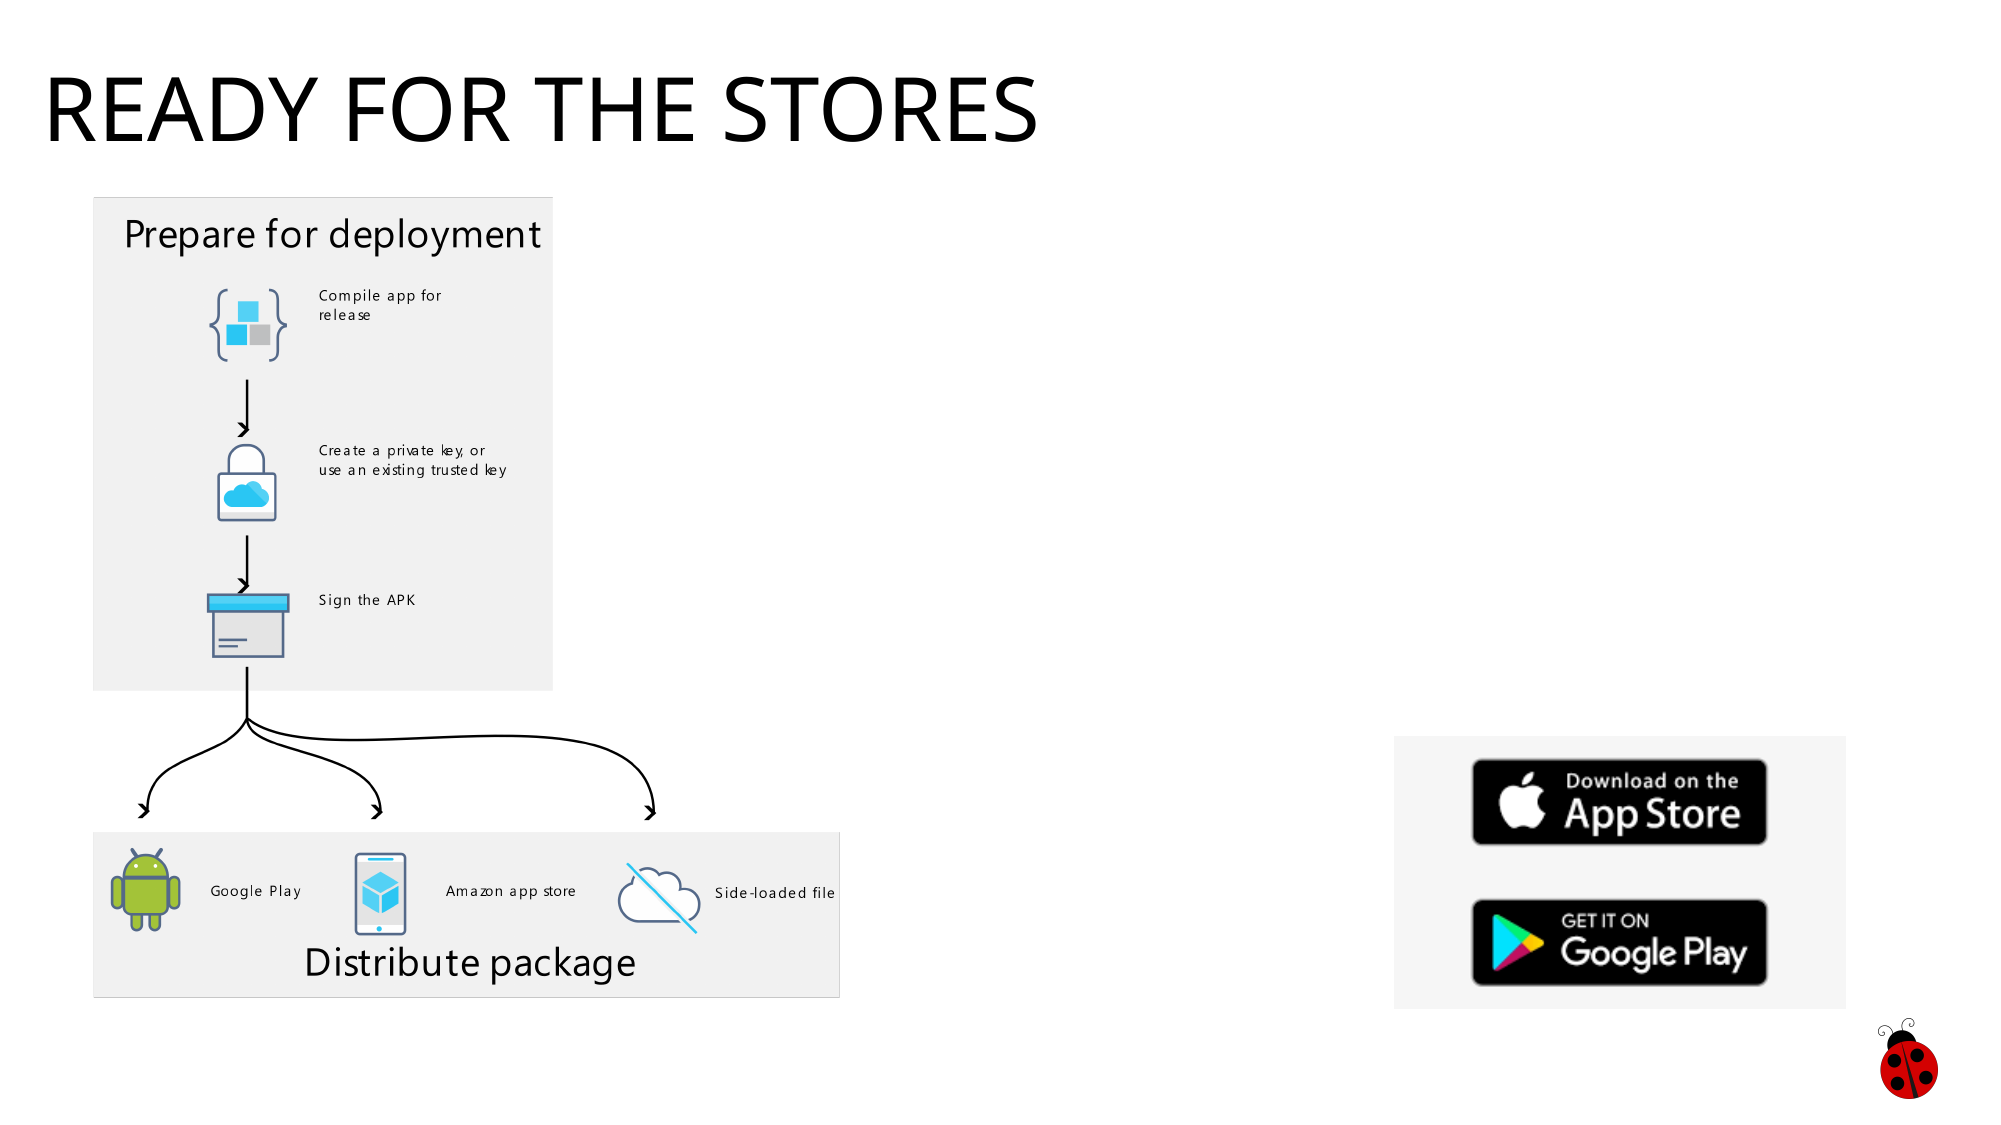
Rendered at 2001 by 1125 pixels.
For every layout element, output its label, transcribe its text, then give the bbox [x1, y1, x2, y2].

picture [1878, 1018, 1938, 1099]
picture [84, 189, 849, 1009]
picture [1394, 736, 1846, 1009]
title Ready for the stores [27, 57, 1753, 276]
